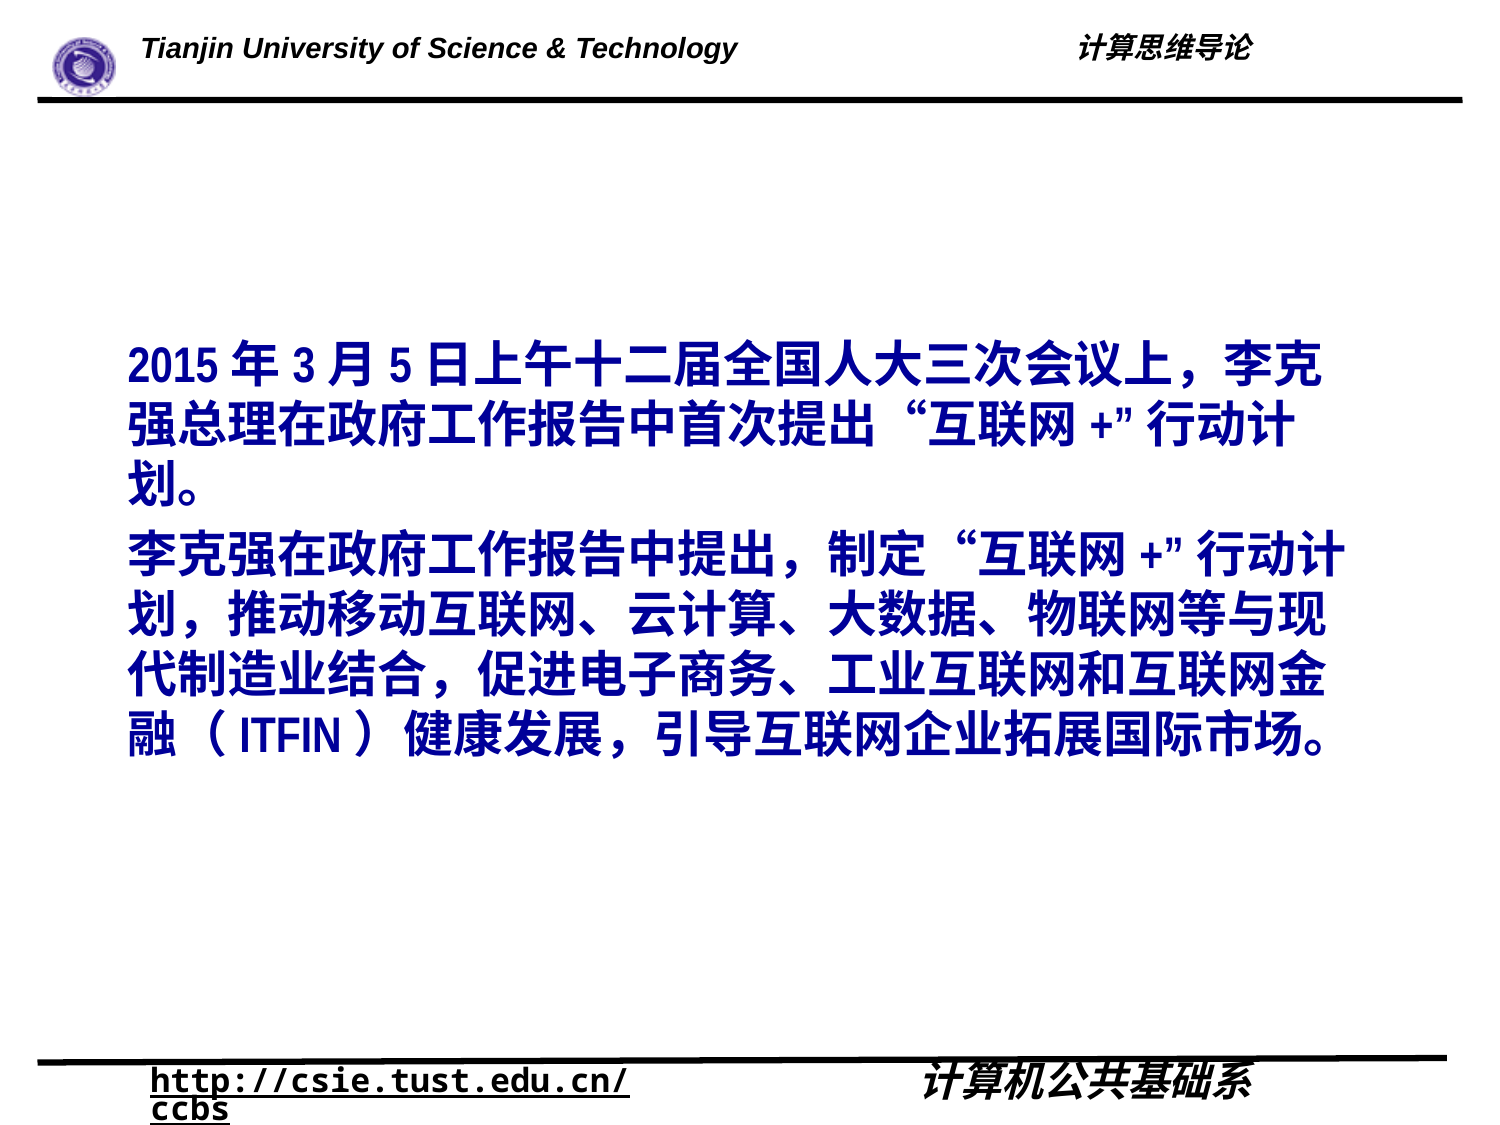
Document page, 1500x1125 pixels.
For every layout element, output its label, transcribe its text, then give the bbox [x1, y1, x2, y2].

list 2015年3月5日上午十二届全国人大三次会议上，李克强总理在政府工作报告中首次提出“互联网+”行动计划。 李克强在政府工作报告中提出，制定“互联网+”行动计划，推动移动互联网、云计算、大数据、物联网等与现代制造业结合，促进电子商务、工业互联网和互联网金融（ITFIN）健康发展，引导互联网企业拓展国际市场。 [112, 324, 1388, 1000]
picture [52, 37, 116, 97]
